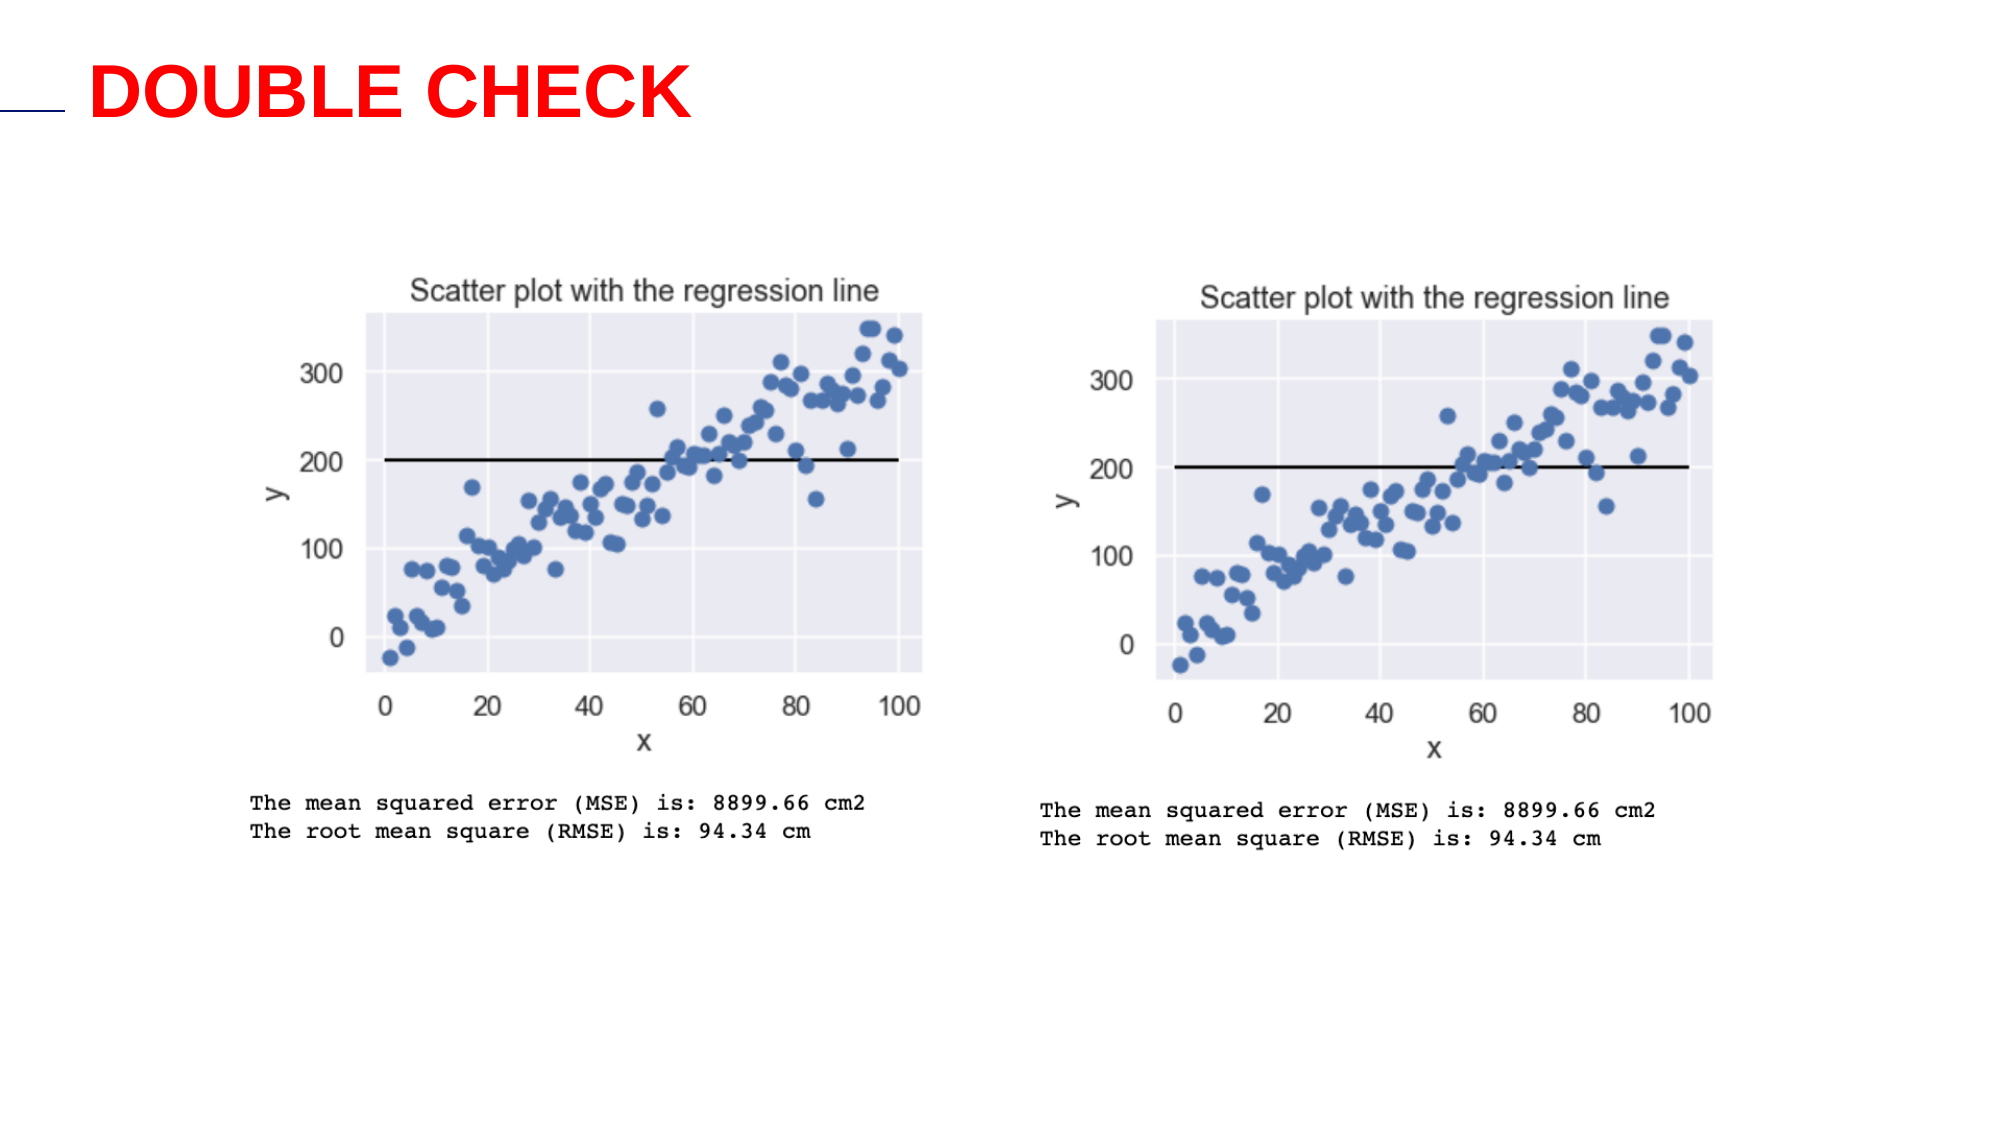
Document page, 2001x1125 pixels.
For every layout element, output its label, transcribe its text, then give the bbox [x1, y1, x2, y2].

text_box DOUBLE CHECK [88, 42, 1975, 133]
picture [241, 262, 949, 863]
picture [1031, 268, 1728, 863]
